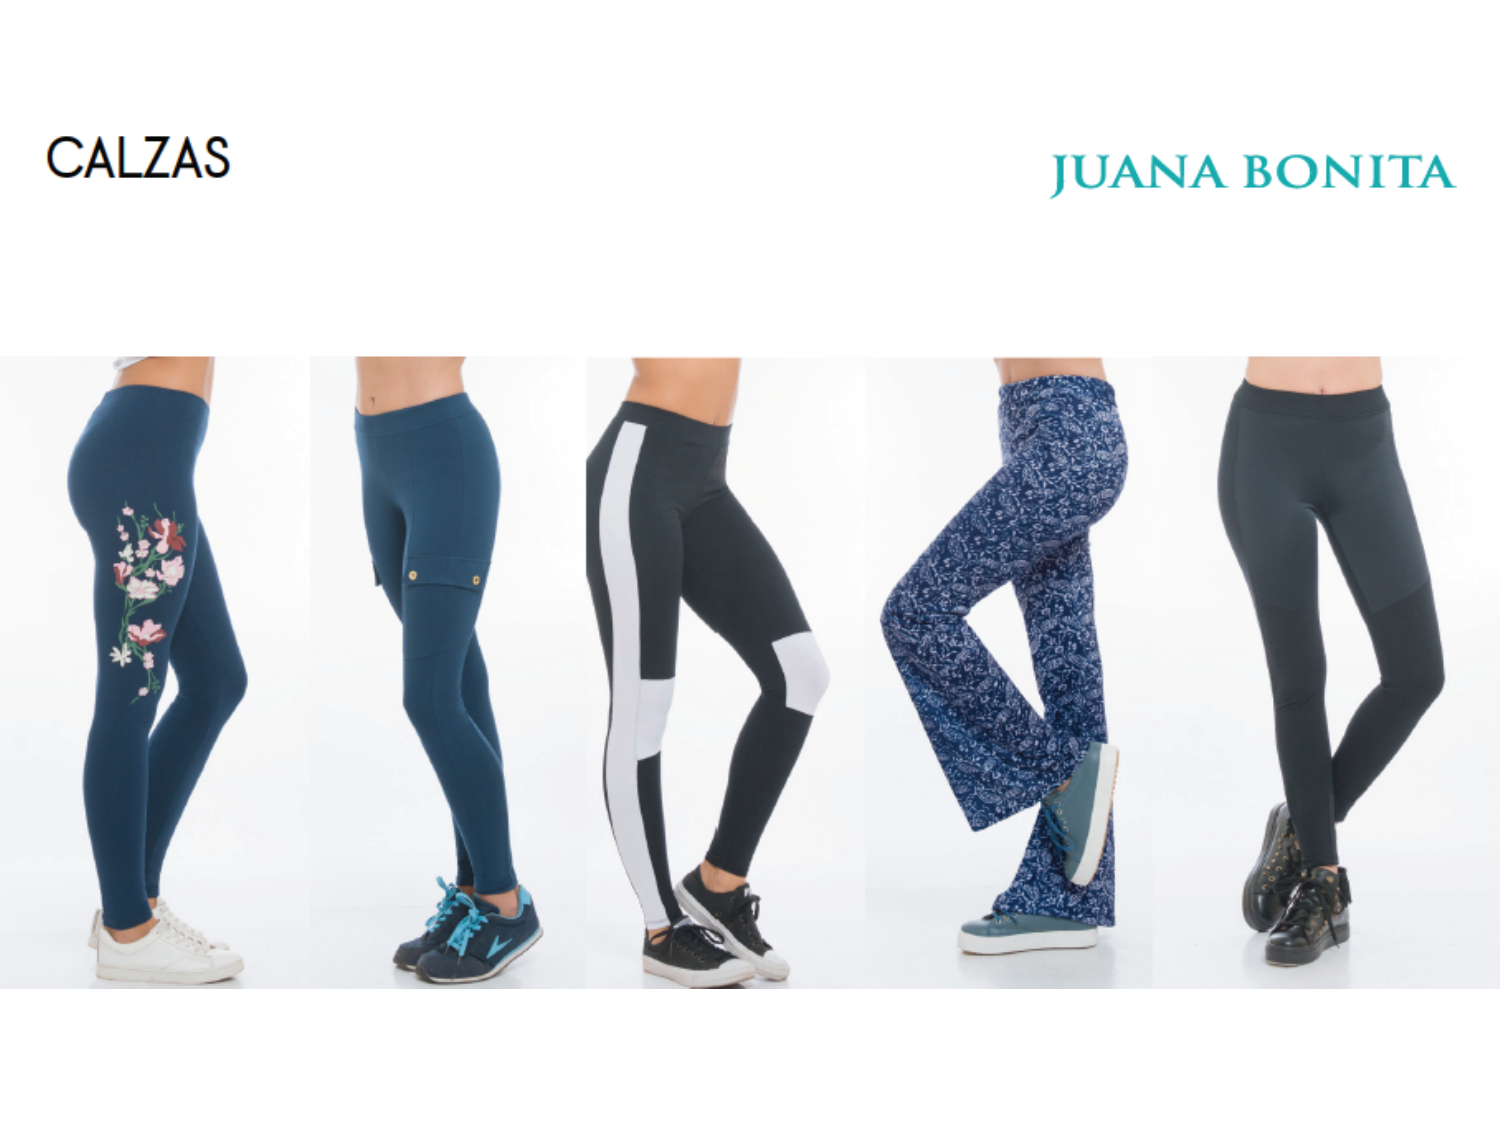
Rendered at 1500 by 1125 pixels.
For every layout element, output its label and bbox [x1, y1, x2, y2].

picture [0, 87, 1500, 989]
